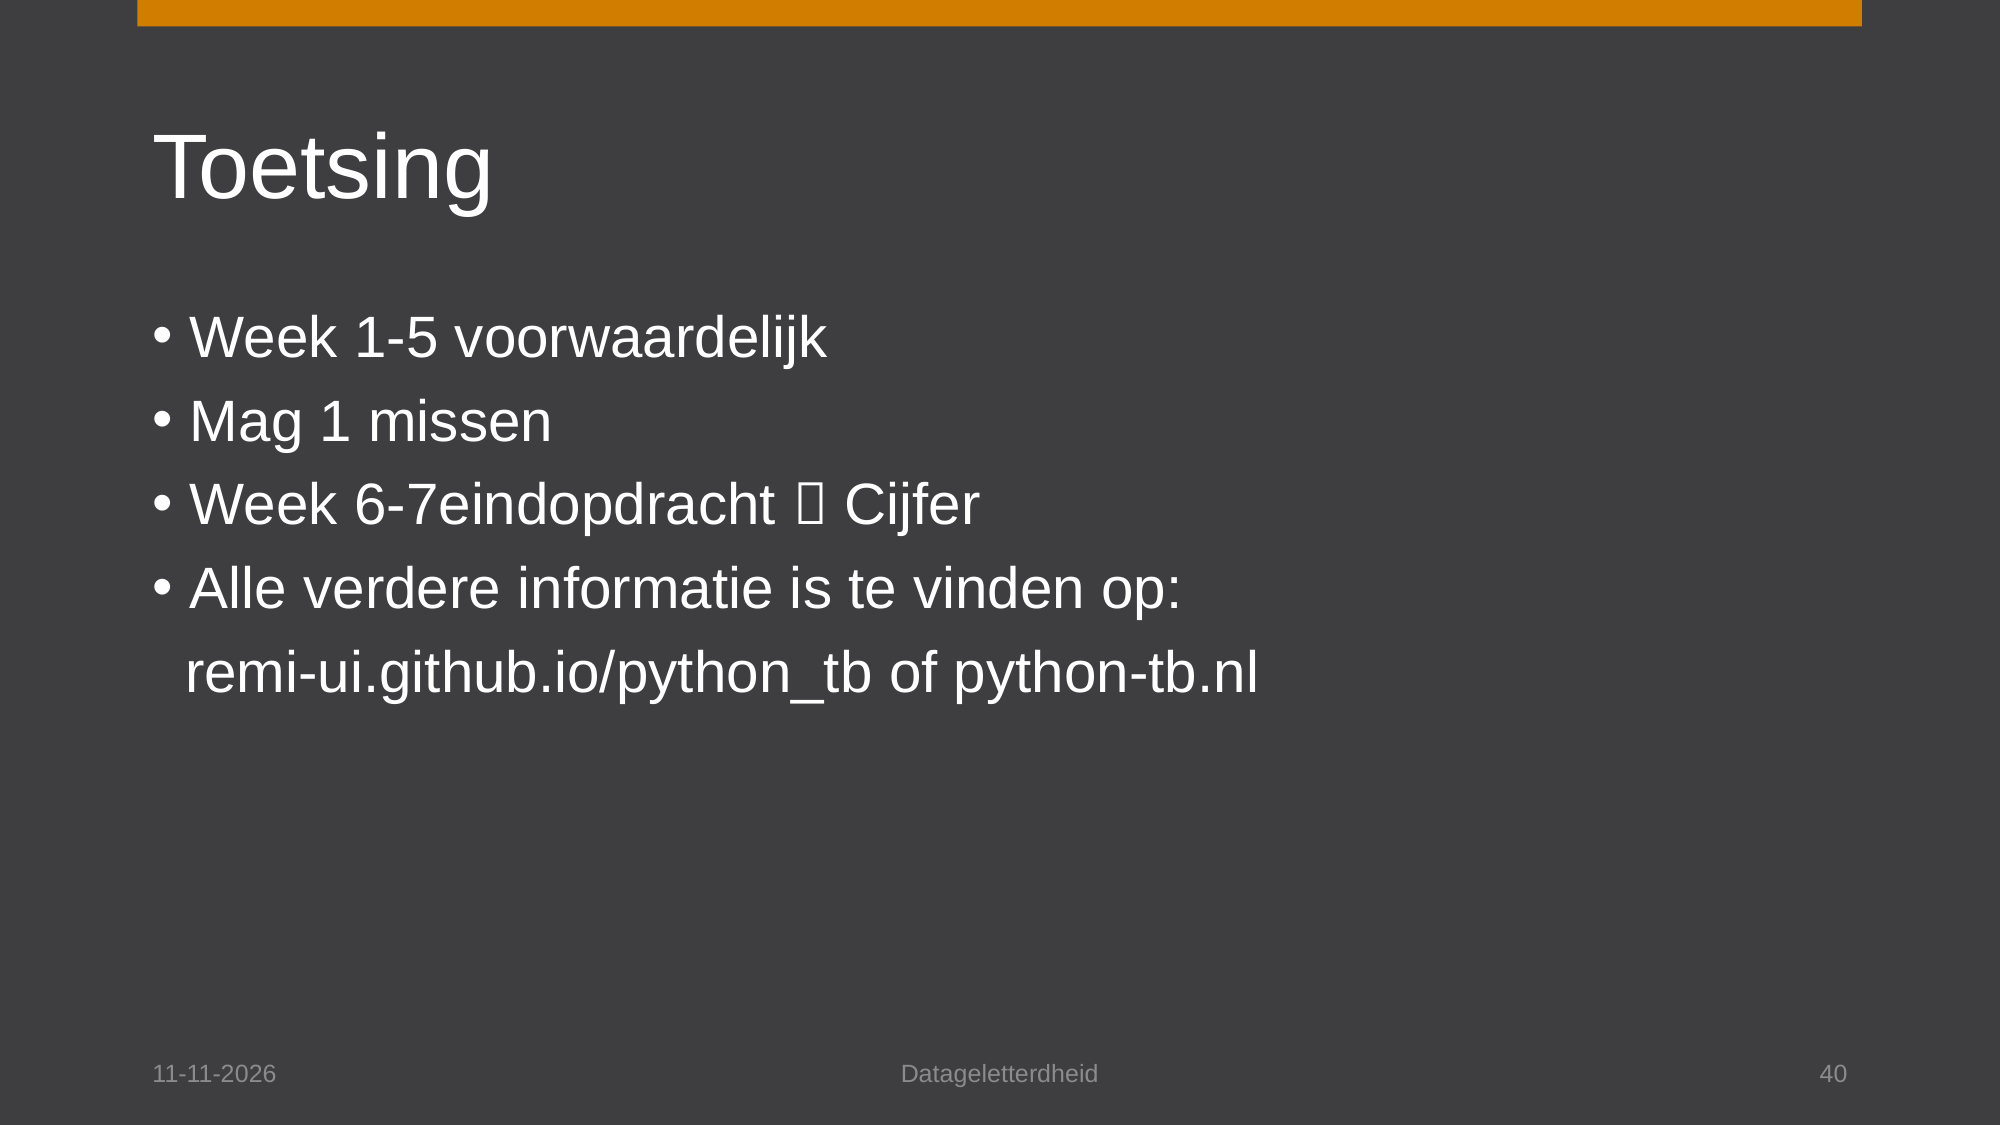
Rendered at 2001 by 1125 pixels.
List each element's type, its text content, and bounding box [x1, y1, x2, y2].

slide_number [137, 1042, 588, 1103]
footer Datageletterdheid [662, 1042, 1338, 1103]
list Week 1-5 voorwaardelijk Mag 1 missen Week 6-7eindopdracht  Cijfer Alle verdere informatie is te vinden op: remi-ui.github.io/python_tb of python-tb.nl [137, 299, 1863, 981]
slide_number 40 [1412, 1042, 1863, 1103]
title Toetsing [137, 59, 1863, 278]
